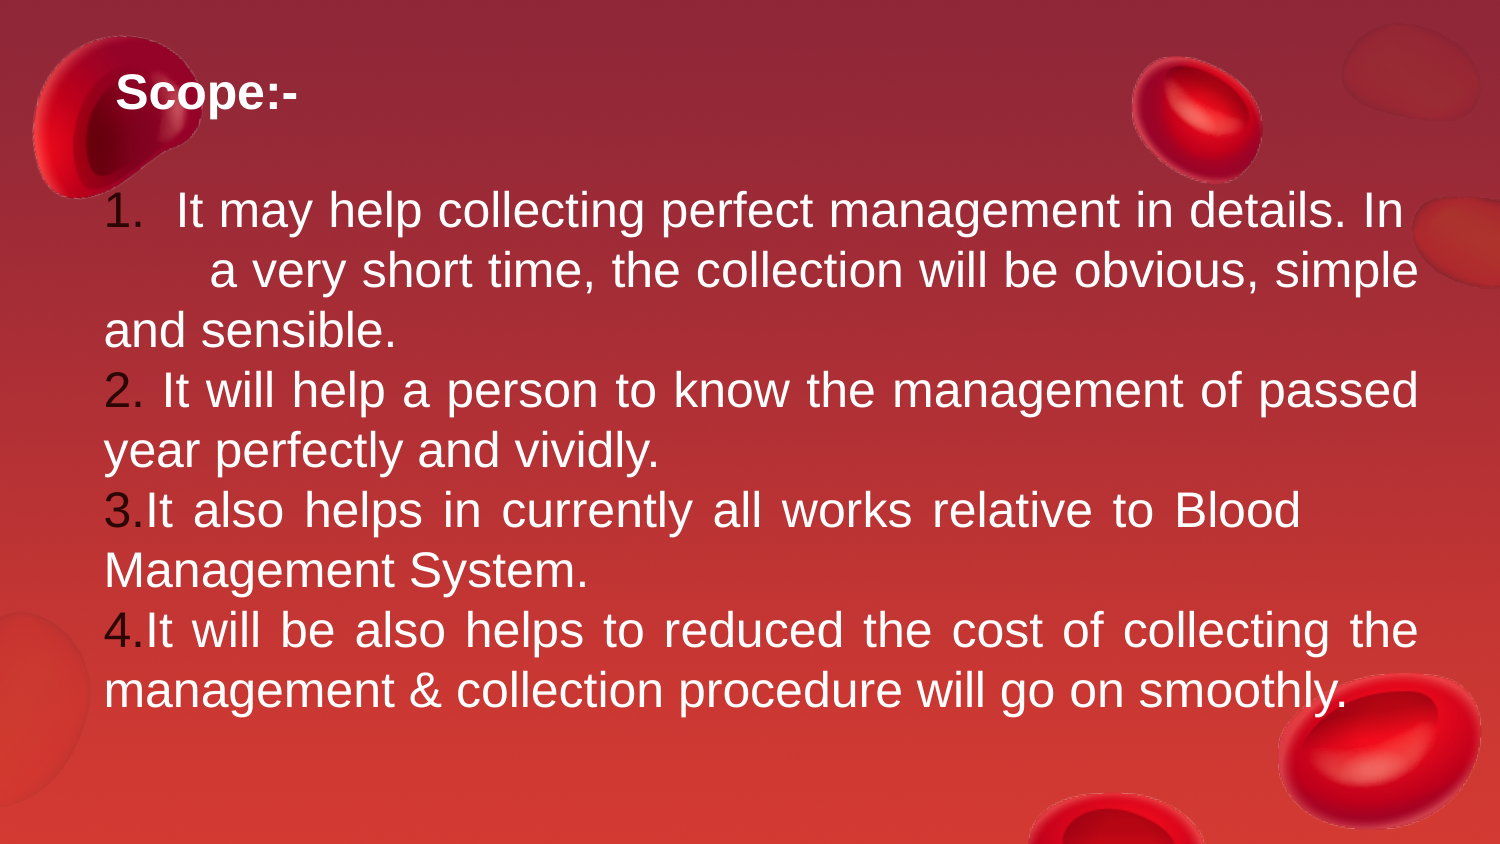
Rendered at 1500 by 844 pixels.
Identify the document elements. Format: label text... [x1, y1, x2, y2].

list It may help collecting perfect management in details. In a very short time, the collection will be obvious, simple and sensible. It will help a person to know the management of passed year perfectly and vividly. It also helps in currently all works relative to Blood Management System. It will be also helps to reduced the cost of collecting the management & collection procedure will go on smoothly. [88, 161, 1436, 759]
picture [0, 0, 1500, 844]
title Scope:- [100, 20, 1365, 160]
